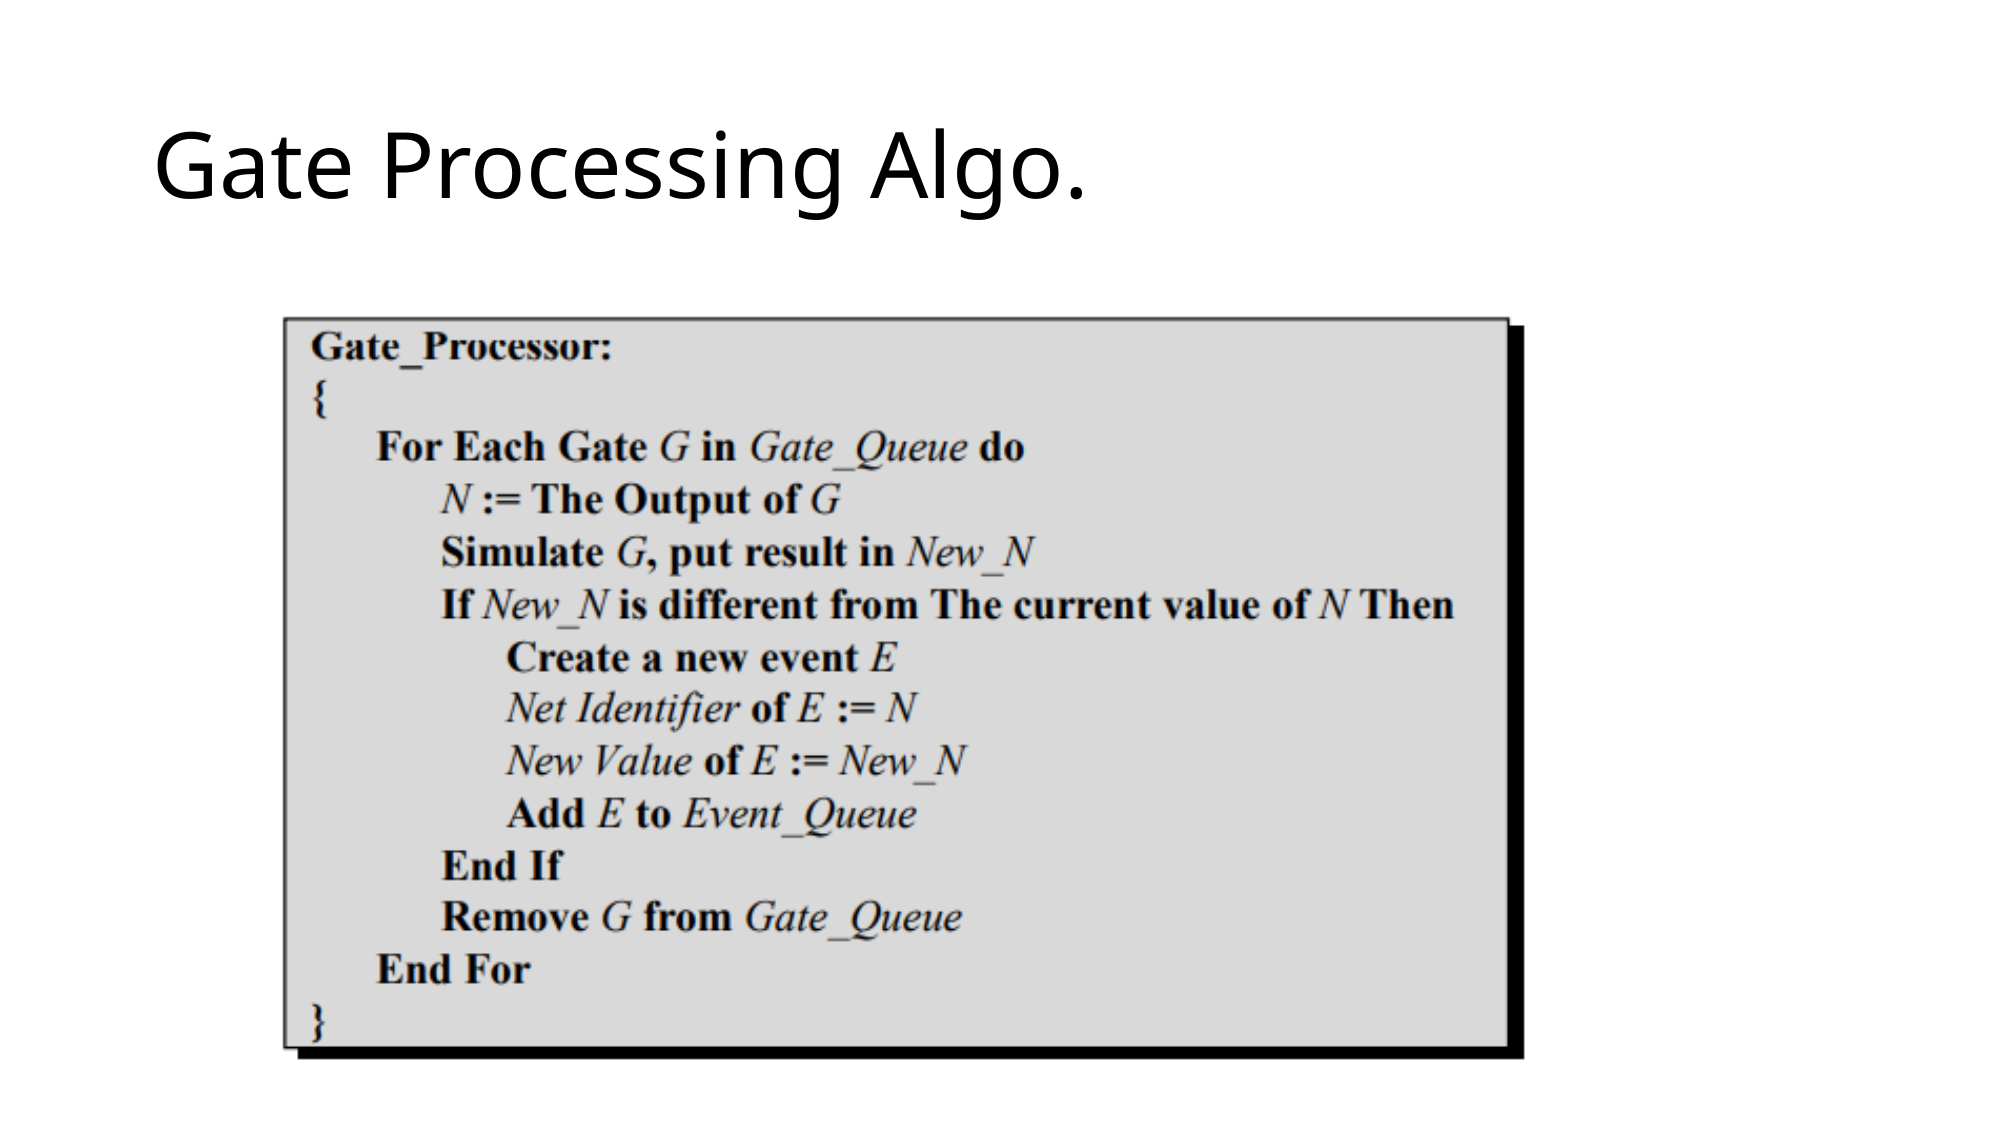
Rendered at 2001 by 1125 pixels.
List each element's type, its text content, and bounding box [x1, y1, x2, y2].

title Gate Processing Algo. [137, 59, 1863, 278]
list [271, 305, 1531, 1066]
